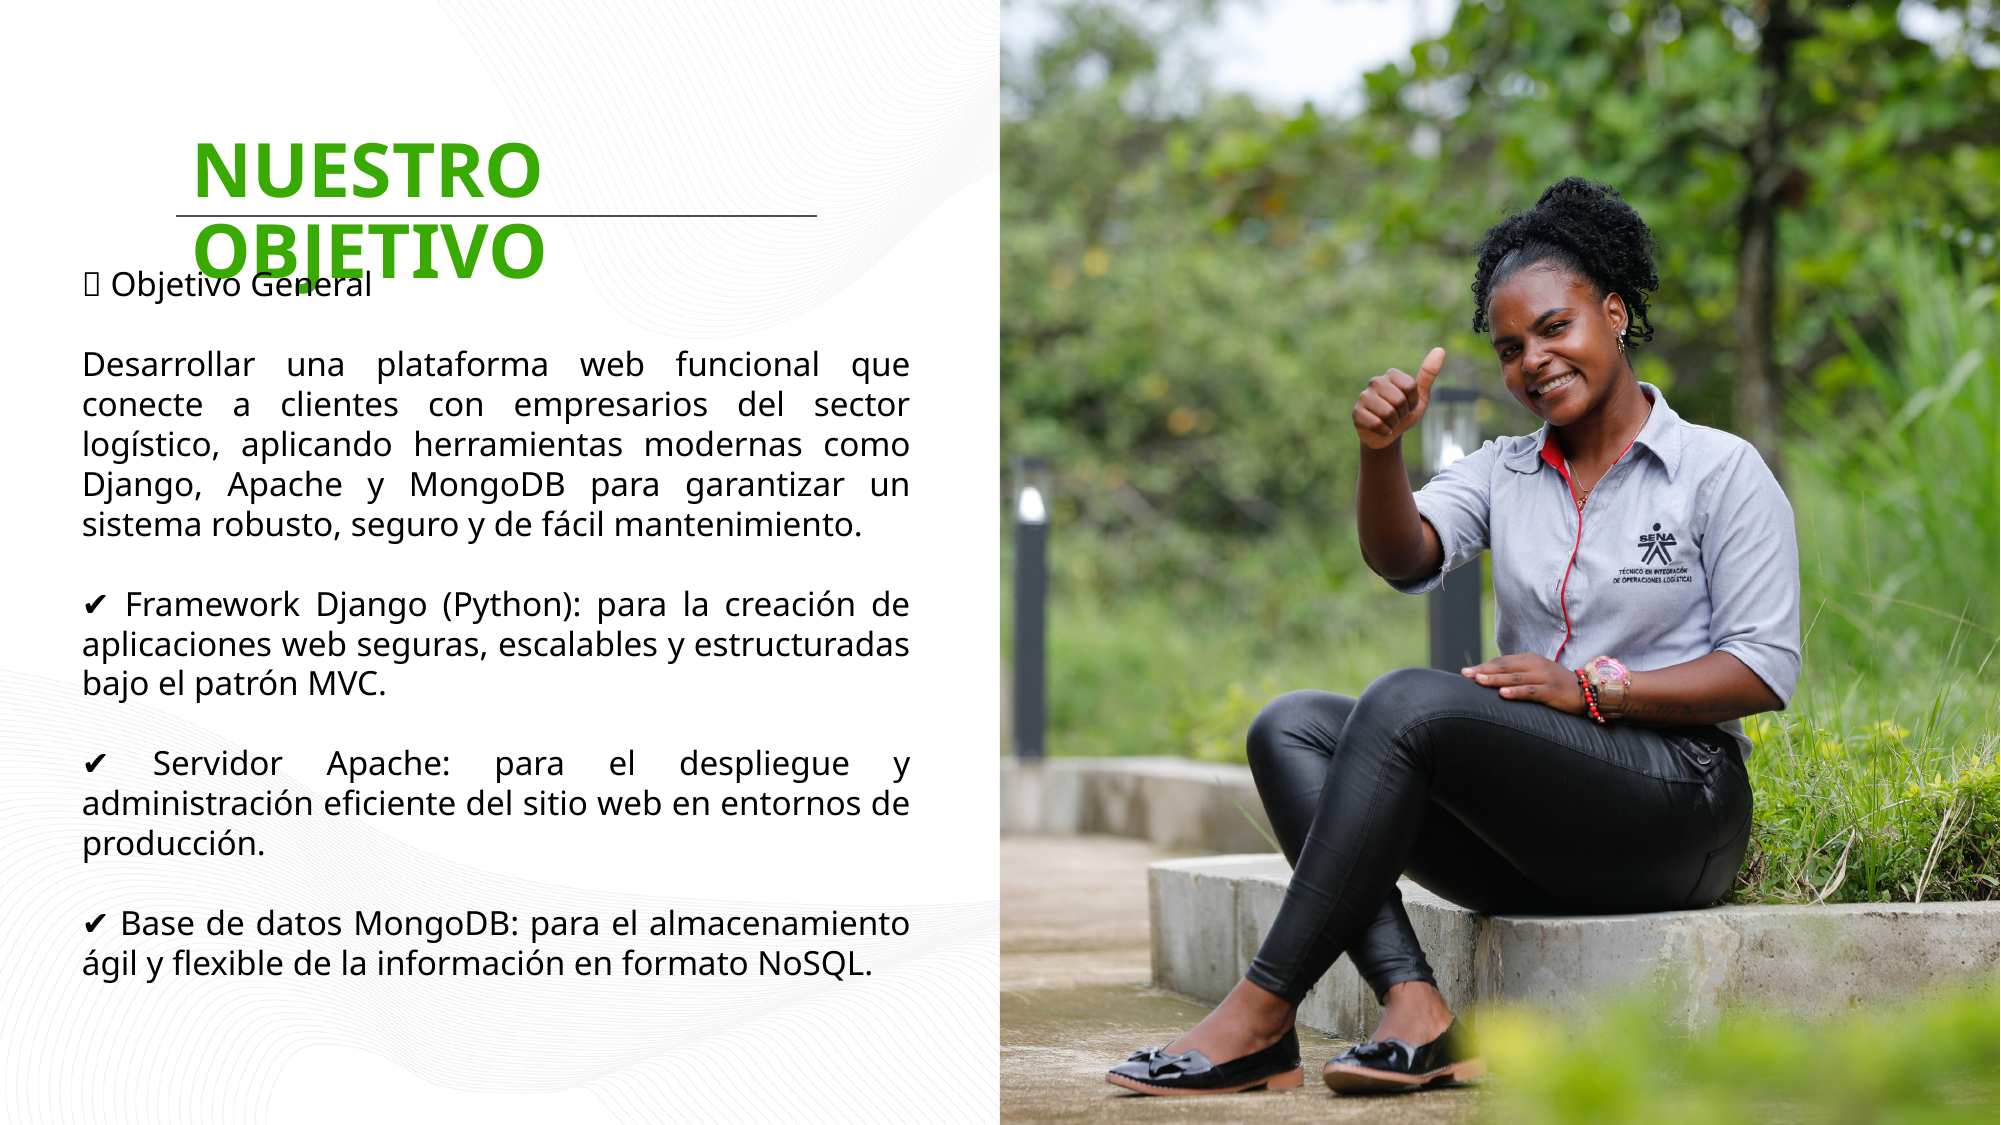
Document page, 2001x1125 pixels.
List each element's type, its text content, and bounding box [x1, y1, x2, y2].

text_box 🎯 Objetivo General Desarrollar una plataforma web funcional que conecte a clientes con empresarios del sector logístico, aplicando herramientas modernas como Django, Apache y MongoDB para garantizar un sistema robusto, seguro y de fácil mantenimiento. ✔️ Framework Django (Python): para la creación de aplicaciones web seguras, escalables y estructuradas bajo el patrón MVC. ✔️ Servidor Apache: para el despliegue y administración eficiente del sitio web en entornos de producción. ✔️ Base de datos MongoDB: para el almacenamiento ágil y flexible de la información en formato NoSQL. [66, 215, 927, 1070]
picture [0, 0, 2001, 1125]
text_box NUESTRO OBJETIVO [176, 125, 882, 215]
